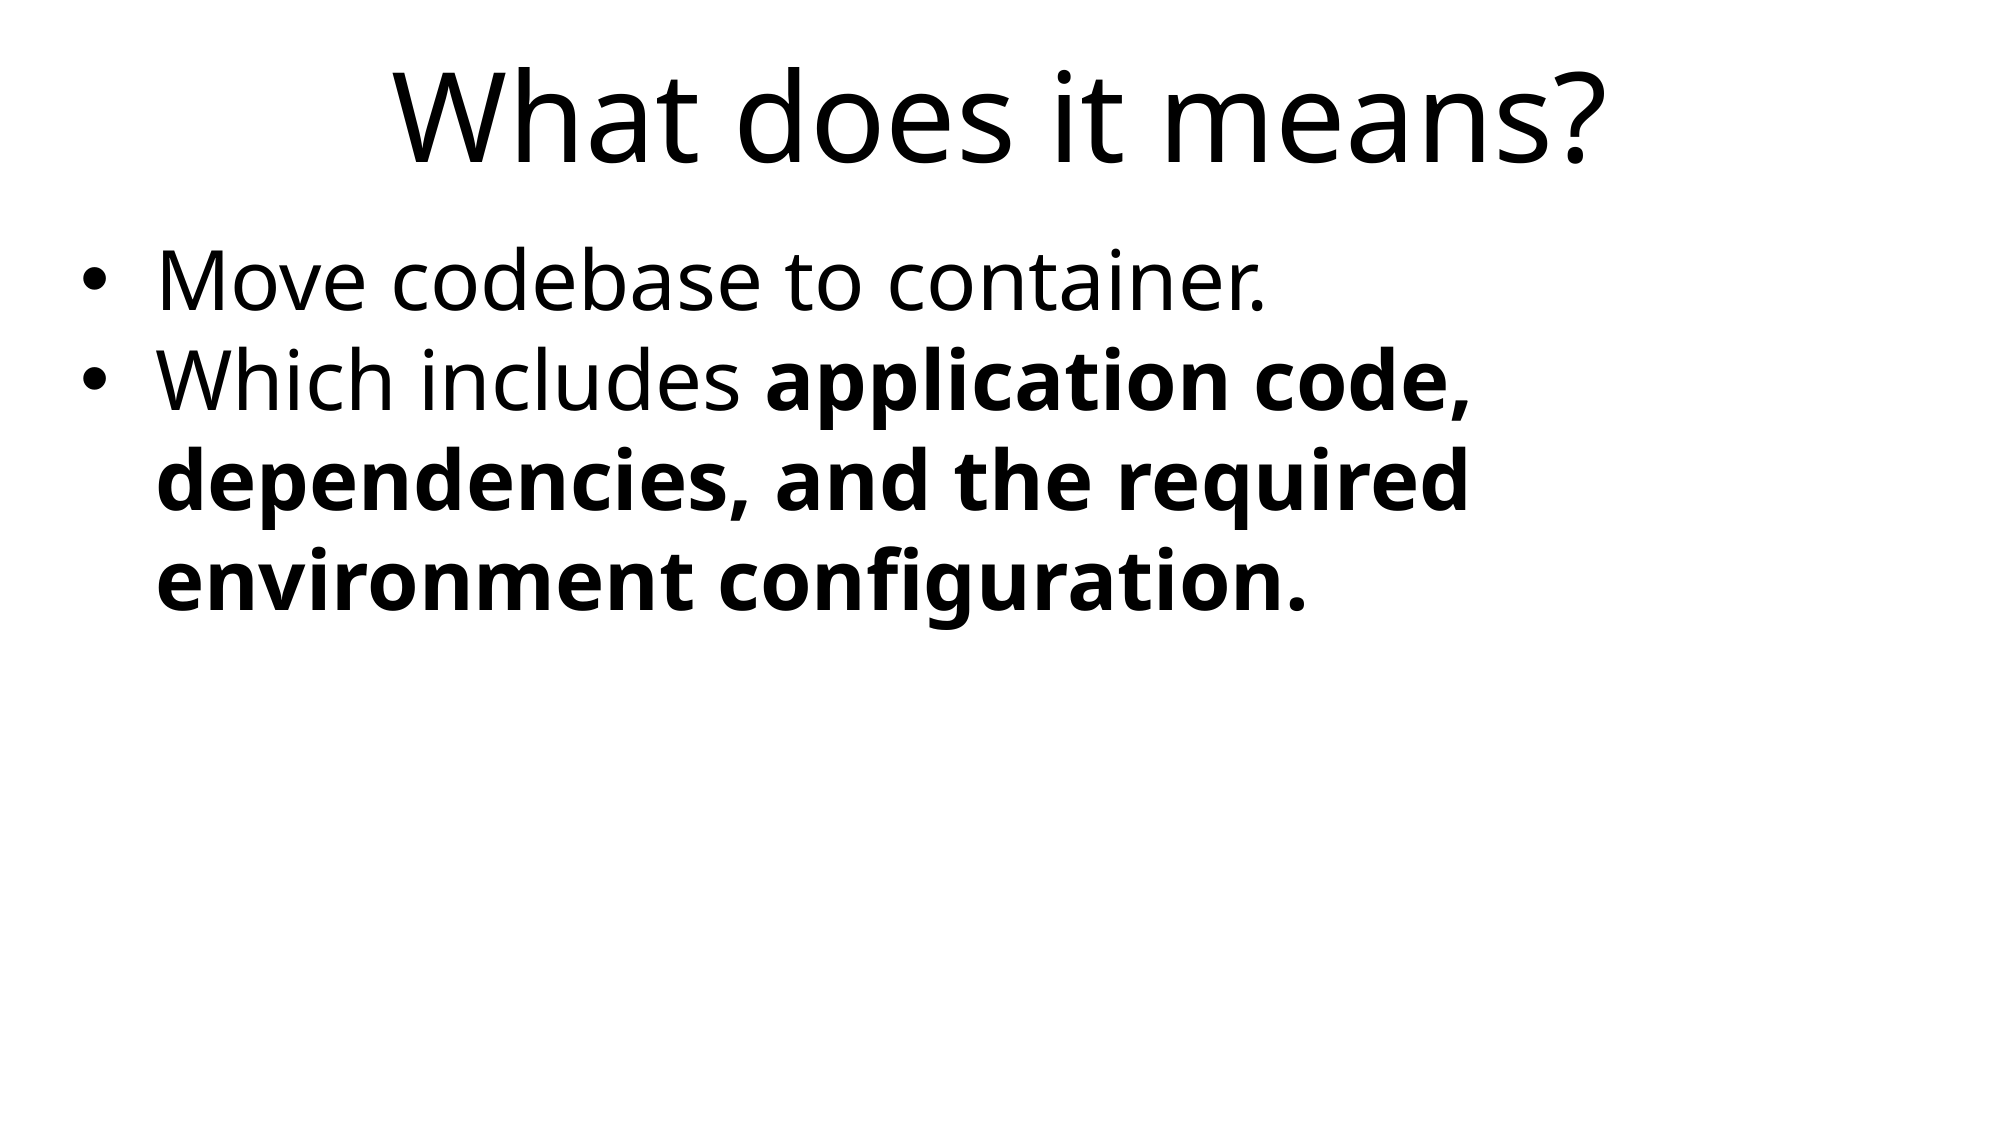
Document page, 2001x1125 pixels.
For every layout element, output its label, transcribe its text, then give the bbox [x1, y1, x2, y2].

text_box What does it means? [254, 30, 1746, 195]
text_box Move codebase to container. Which includes application code, dependencies, and the required environment configuration. [65, 220, 1935, 635]
